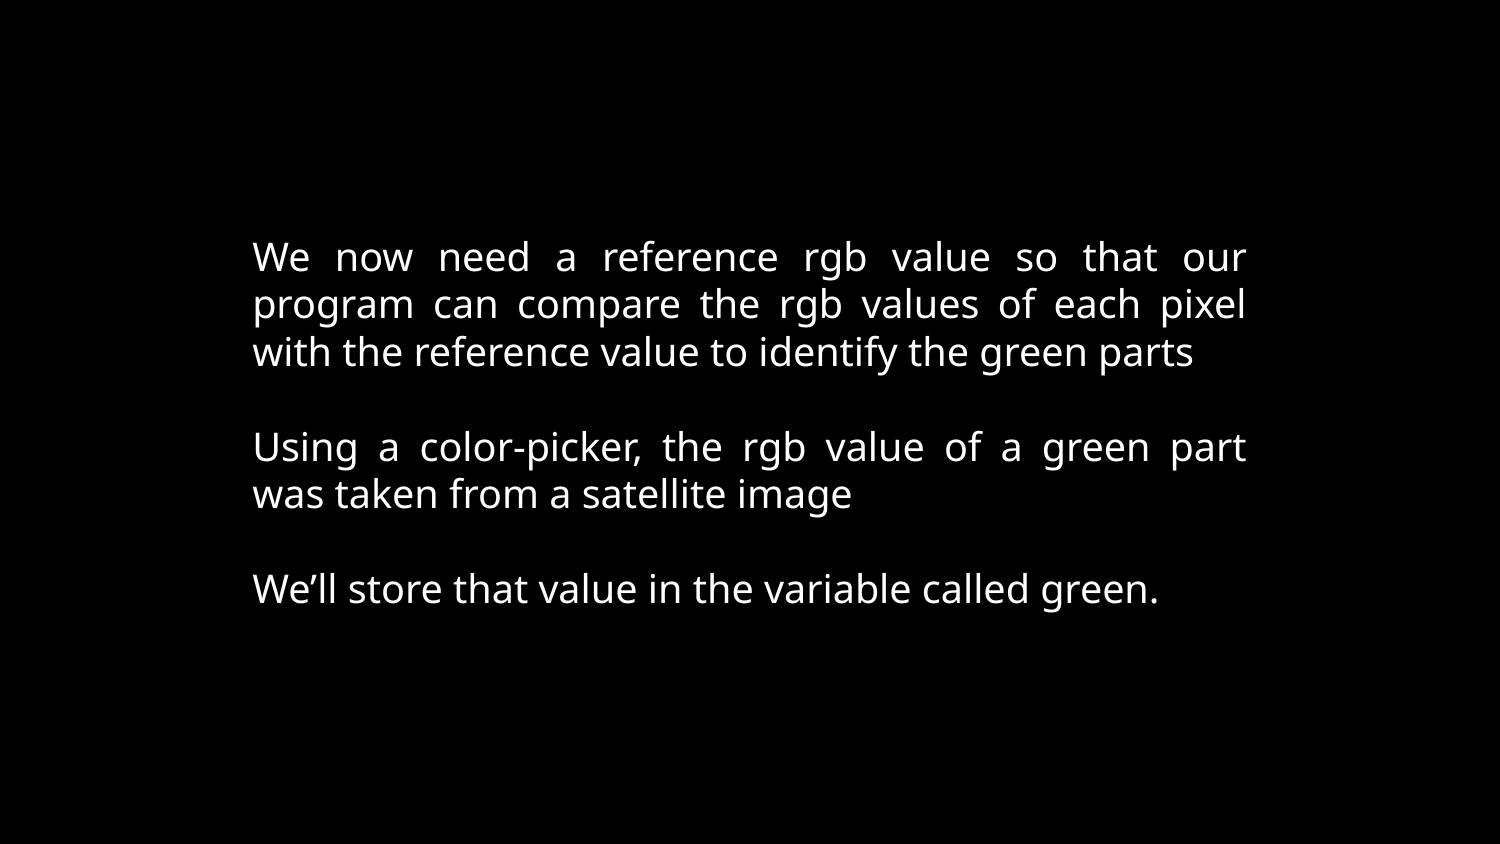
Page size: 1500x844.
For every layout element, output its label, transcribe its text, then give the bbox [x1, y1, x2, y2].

text_box We now need a reference rgb value so that our program can compare the rgb values of each pixel with the reference value to identify the green parts Using a color-picker, the rgb value of a green part was taken from a satellite image We’ll store that value in the variable called green. [249, 181, 1251, 663]
